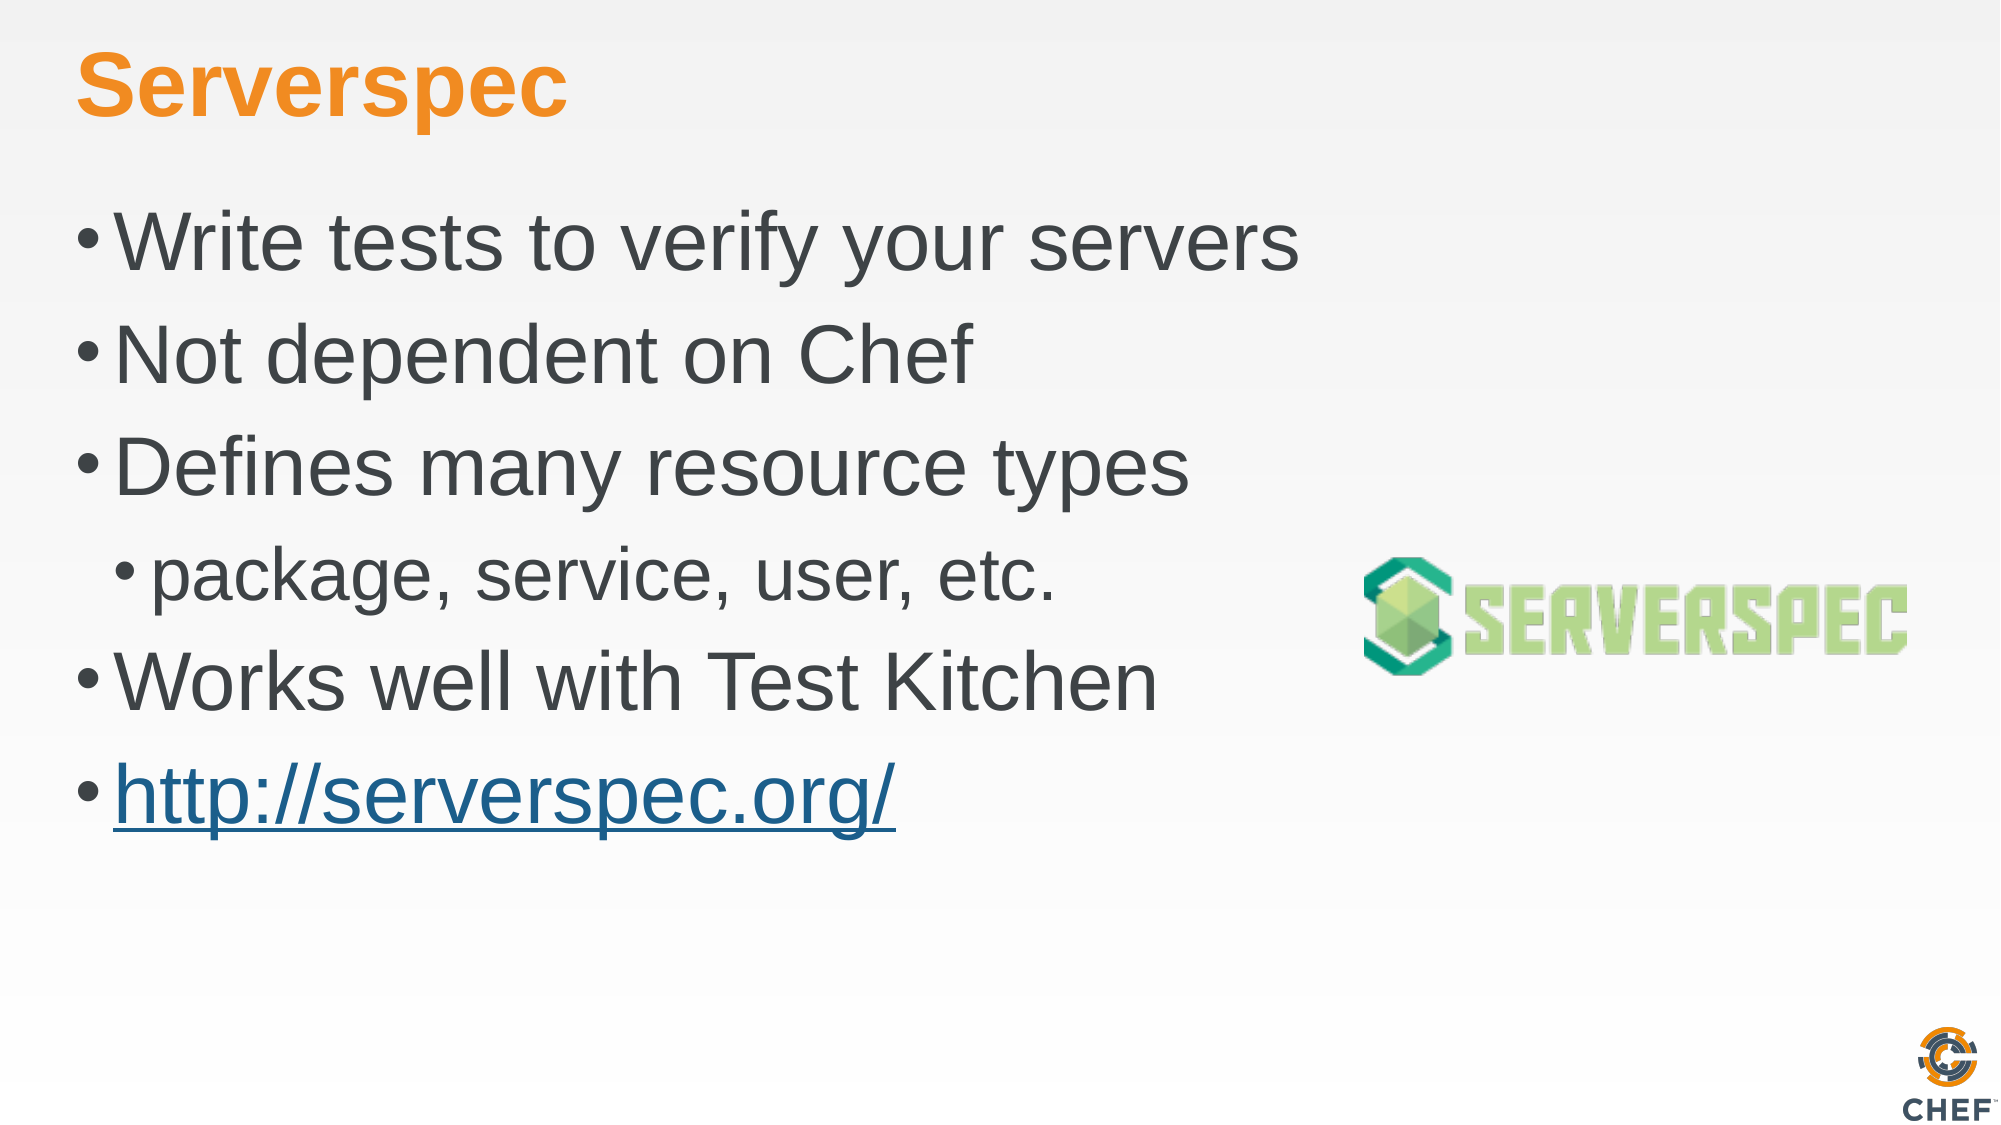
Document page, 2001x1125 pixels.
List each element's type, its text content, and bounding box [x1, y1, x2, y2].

picture [1364, 554, 1907, 680]
list Write tests to verify your servers Not dependent on Chef Defines many resource types package, service, user, etc. Works well with Test Kitchen http://serverspec.org/ [75, 187, 1913, 1050]
title Serverspec [75, 37, 1913, 140]
picture [1903, 1027, 1998, 1121]
